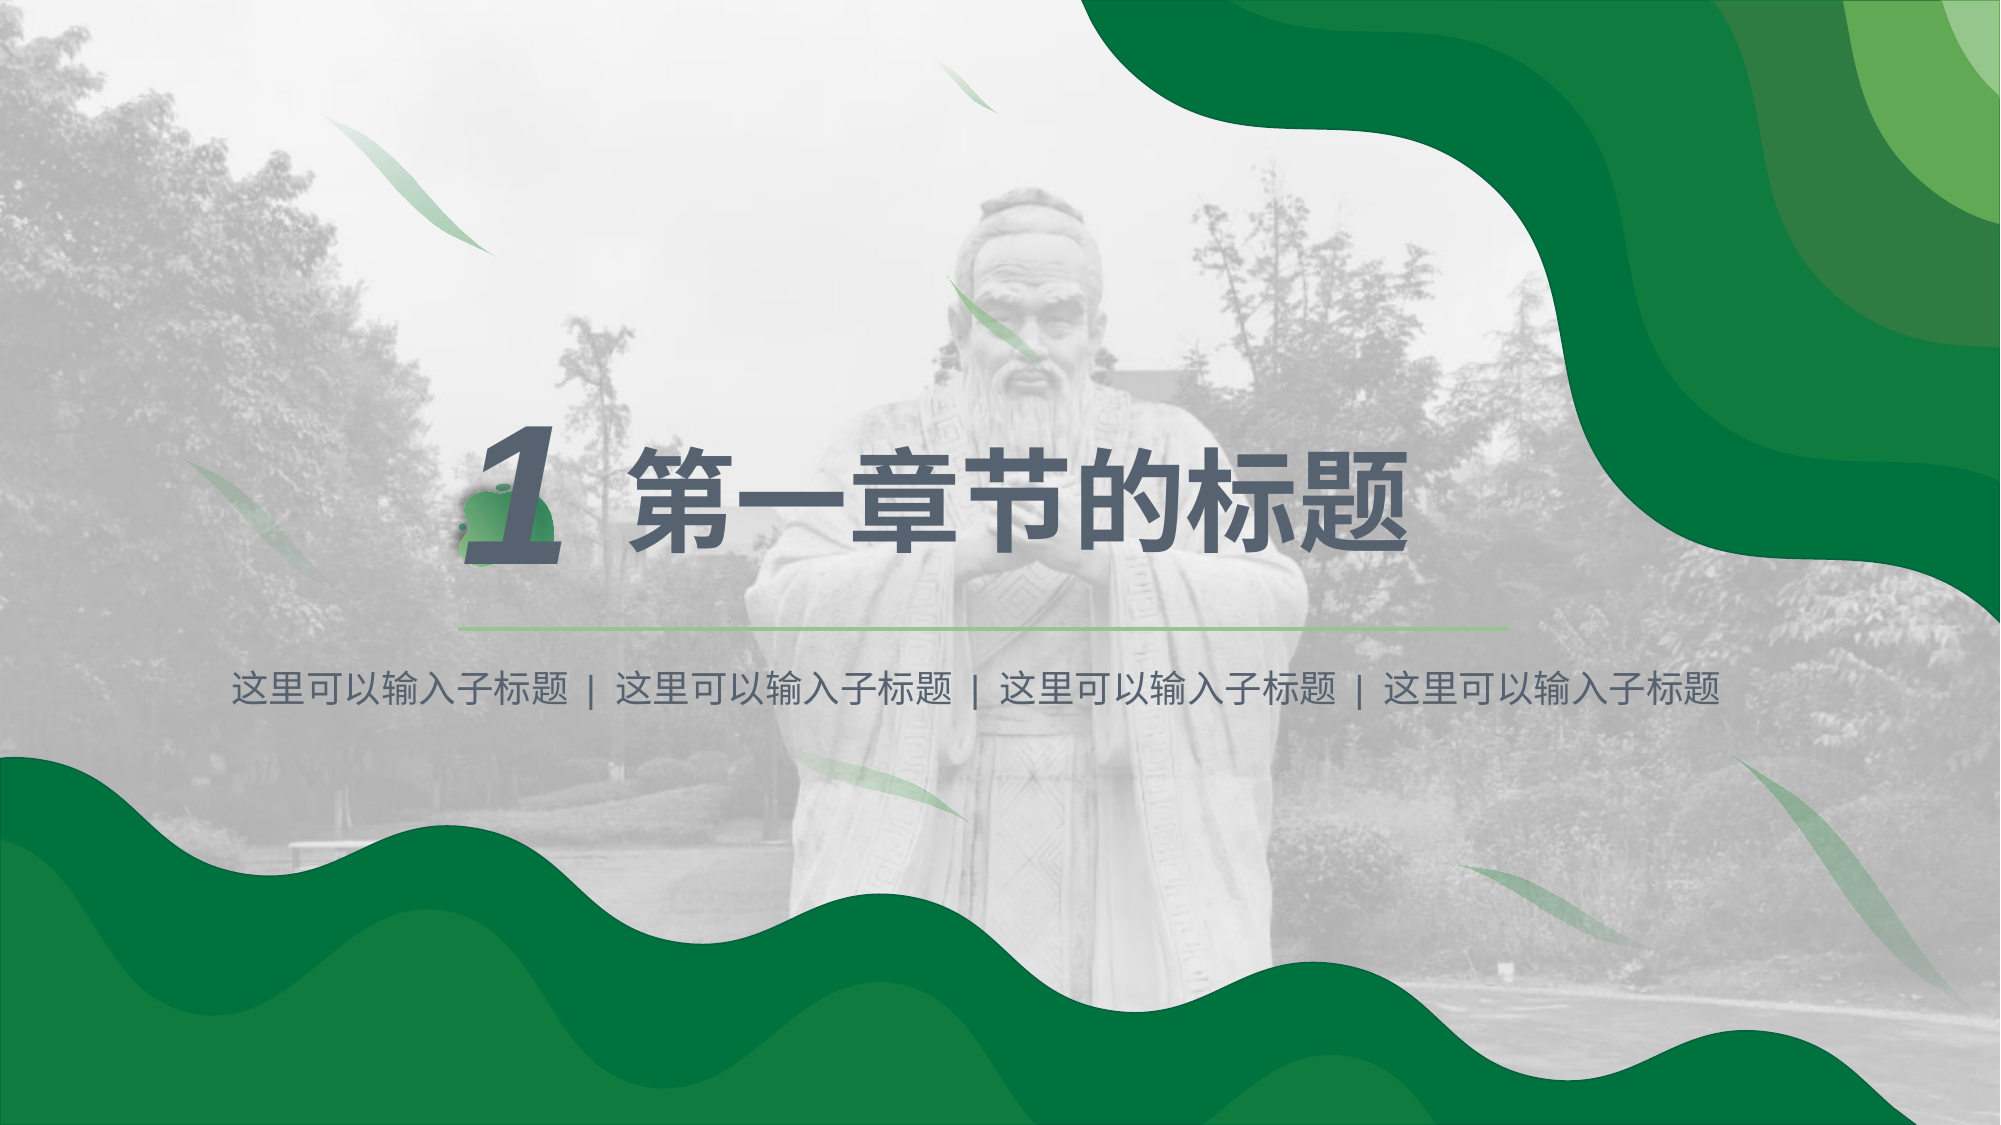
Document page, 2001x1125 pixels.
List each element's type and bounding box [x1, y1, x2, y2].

picture [0, 0, 2000, 1125]
text_box [458, 483, 554, 567]
